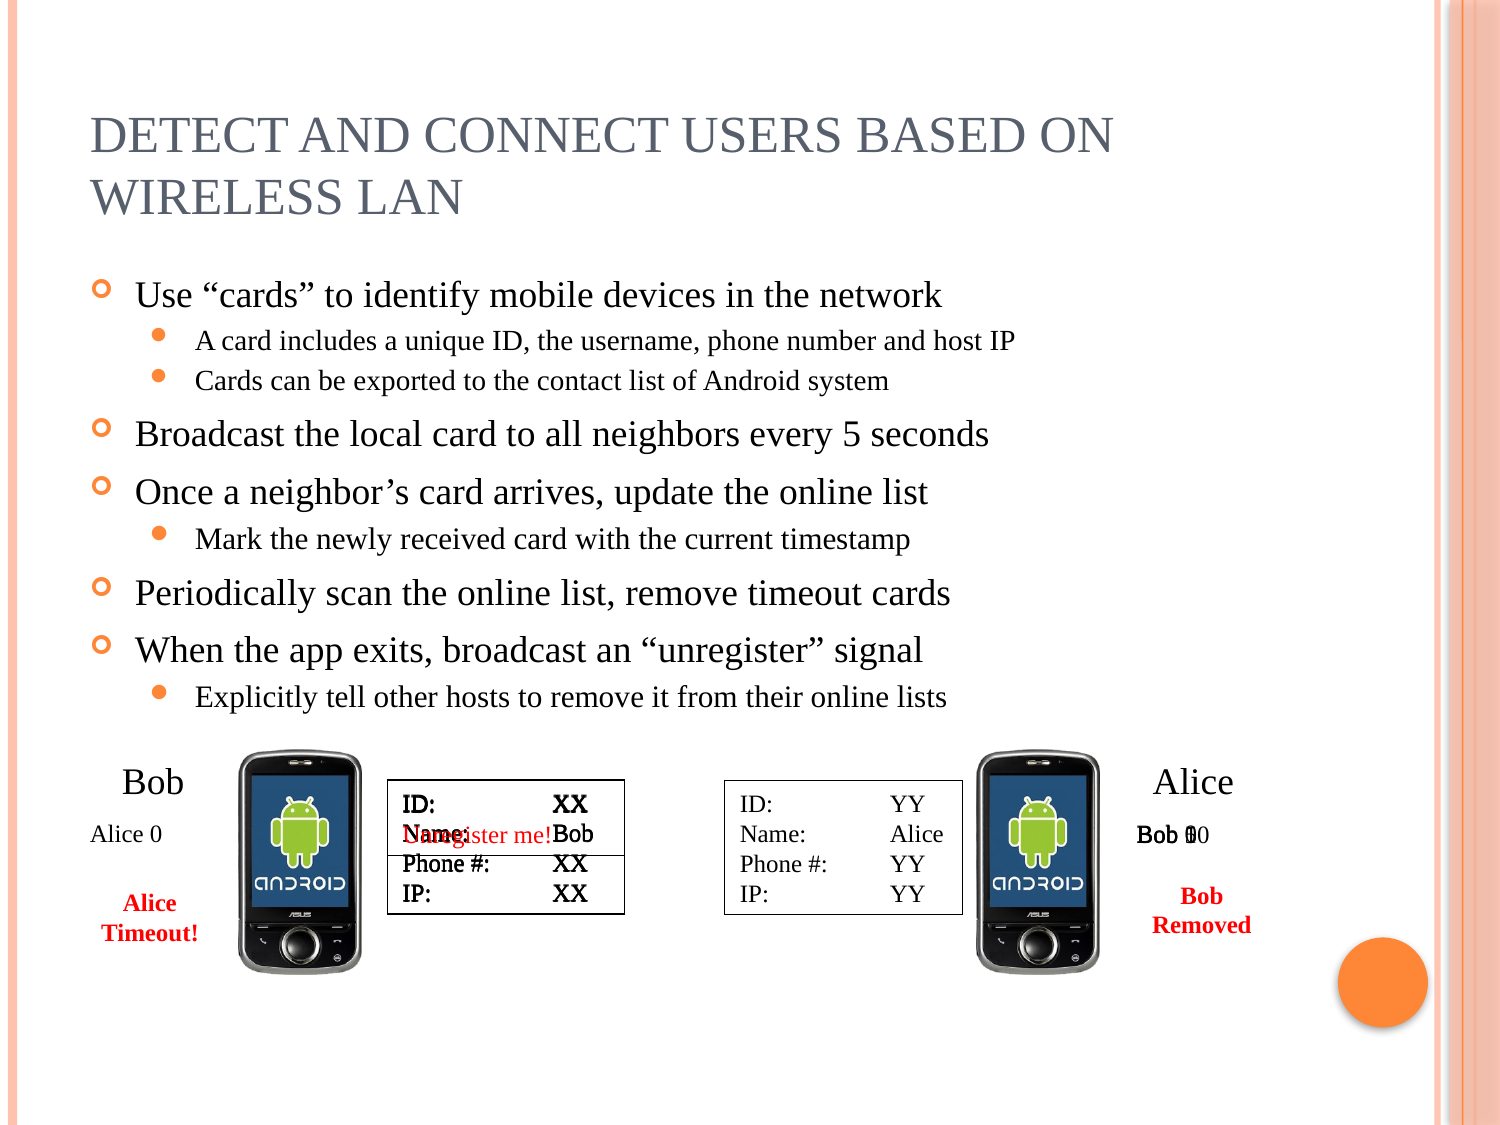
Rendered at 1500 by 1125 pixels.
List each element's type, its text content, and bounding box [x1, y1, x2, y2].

text_box ID: XX Name: Bob Phone #: XX IP: XX [387, 856, 625, 915]
picture [237, 749, 363, 976]
text_box Bob [107, 749, 200, 810]
text_box Alice 0 [74, 810, 225, 856]
text_box ID: YY Name: Alice Phone #: YY IP: YY [724, 780, 963, 915]
picture [975, 749, 1101, 976]
text_box Alice Timeout! [74, 878, 225, 954]
text_box Alice [1137, 749, 1250, 810]
list Use “cards” to identify mobile devices in the network A card includes a unique ID, the username, phone number and host IP Cards can be exported to the contact list of Android system Broadcast the local card to all neighbors every 5 seconds Once a neighbor’s card arrives, update the online list Mark the newly received card with the current timestamp Periodically scan the online list, remove timeout cards When the app exits, broadcast an “unregister” signal Explicitly tell other hosts to remove it from their online lists [75, 262, 1300, 781]
text_box ID: XX Unregister me! [387, 780, 625, 856]
text_box Bob Removed [1116, 871, 1288, 947]
text_box Bob 10 [1121, 810, 1272, 856]
title Detect and connect users based on Wireless LAN [75, 45, 1300, 233]
